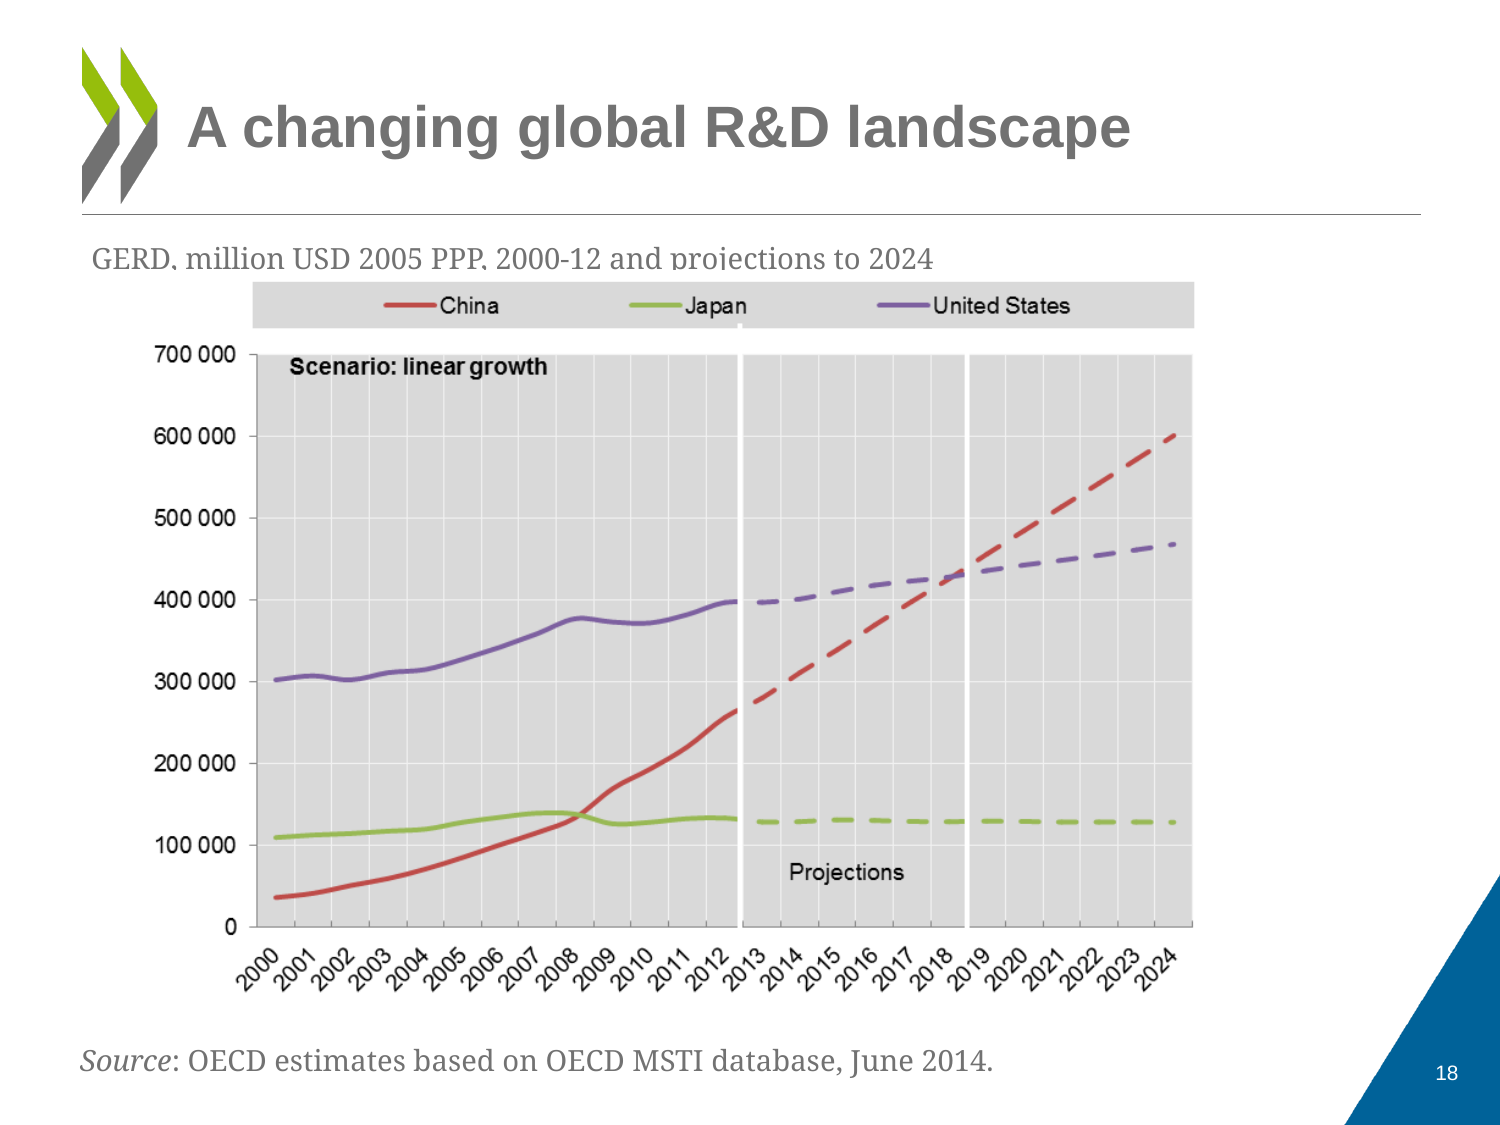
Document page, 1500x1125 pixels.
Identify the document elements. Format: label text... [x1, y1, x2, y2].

picture [129, 270, 1232, 1024]
slide_number 18 [1417, 1051, 1474, 1092]
title A changing global R&D landscape [171, 40, 1252, 209]
text_box GERD, million USD 2005 PPP, 2000-12 and projections to 2024 [76, 232, 1424, 283]
text_box Source: OECD estimates based on OECD MSTI database, June 2014. [65, 1034, 1412, 1085]
picture [1344, 874, 1500, 1125]
